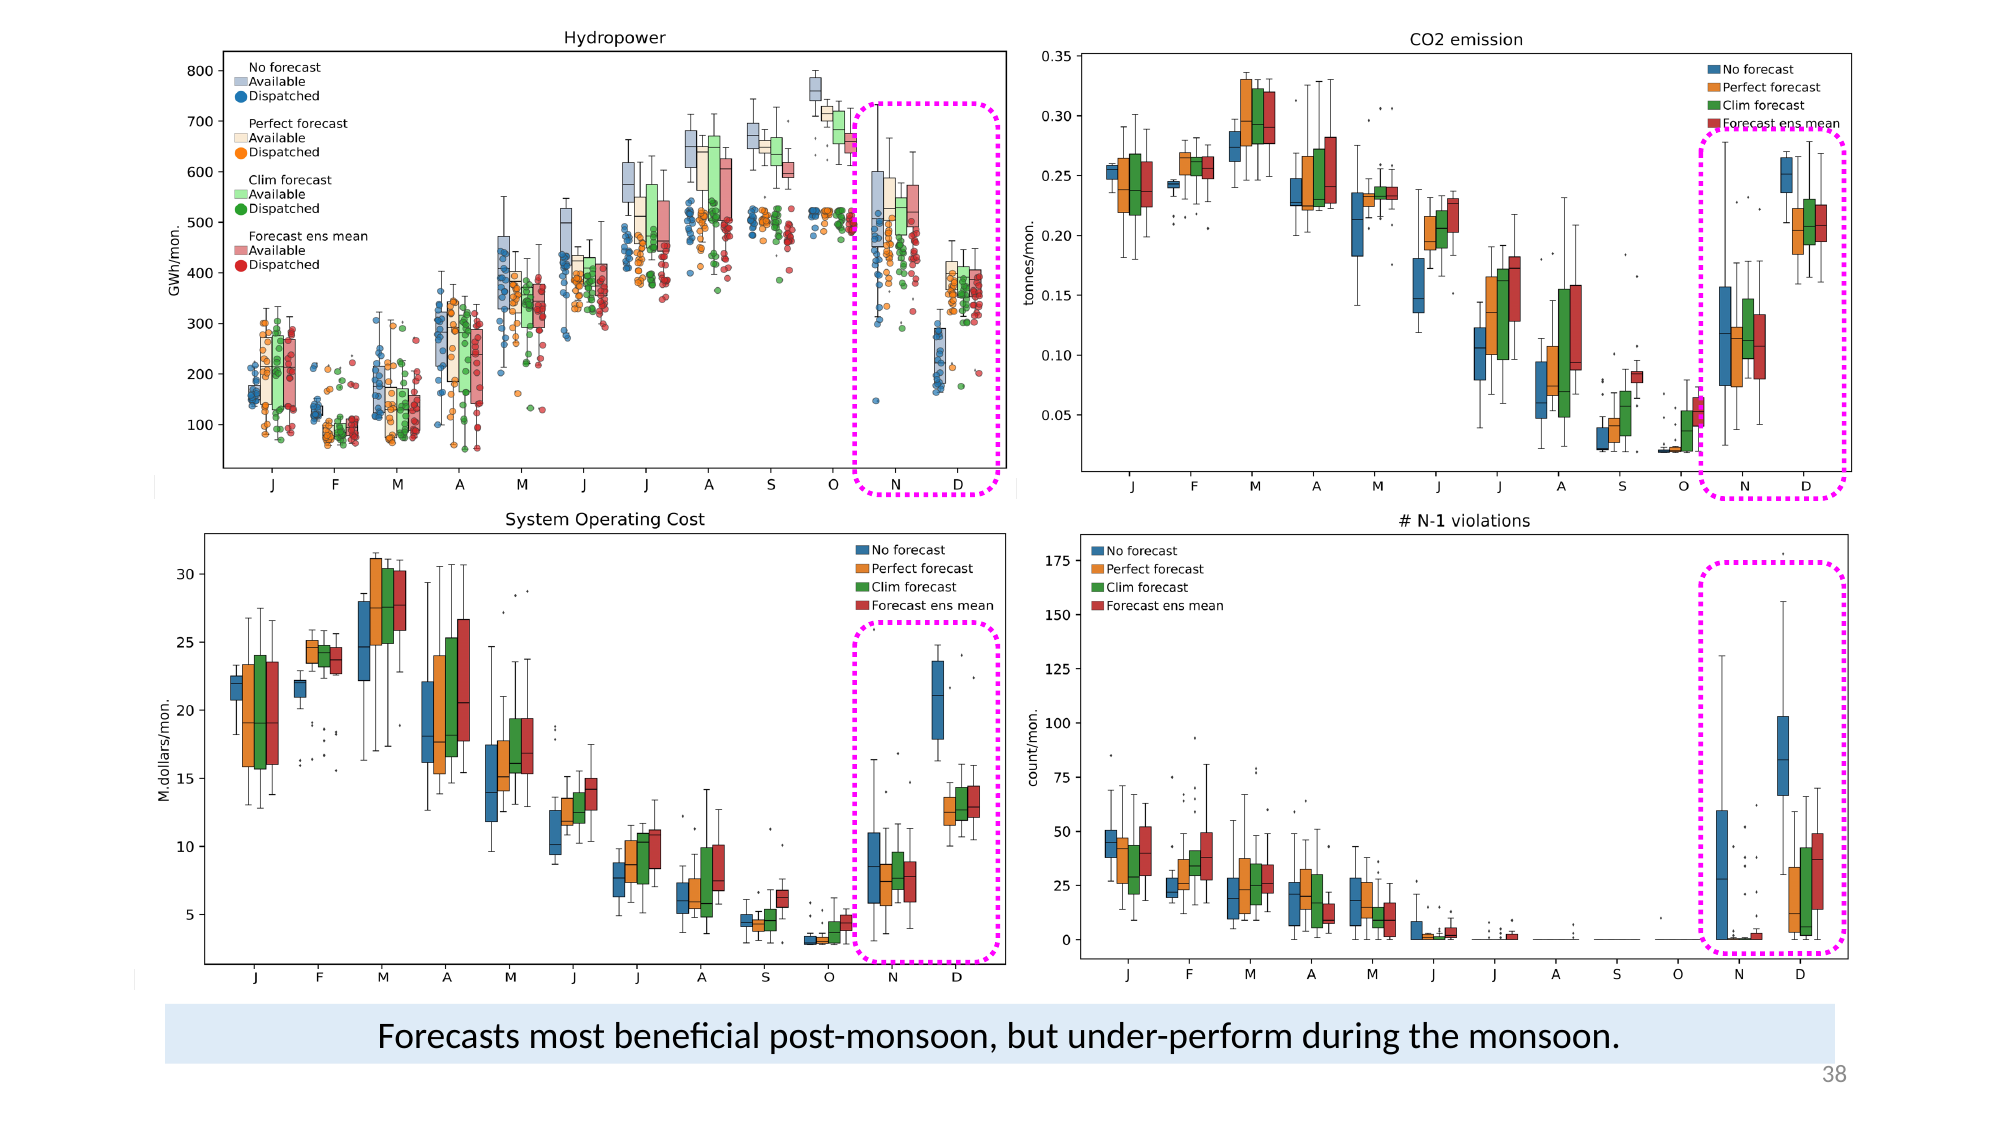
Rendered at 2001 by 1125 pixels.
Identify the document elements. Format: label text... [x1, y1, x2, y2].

text_box Forecasts most beneficial post-monsoon, but under-perform during the monsoon. [165, 1003, 1835, 1064]
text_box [134, 511, 1016, 990]
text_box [154, 22, 1016, 499]
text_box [1016, 30, 1863, 499]
picture [1014, 511, 1856, 985]
slide_number 38 [1412, 1042, 1863, 1103]
